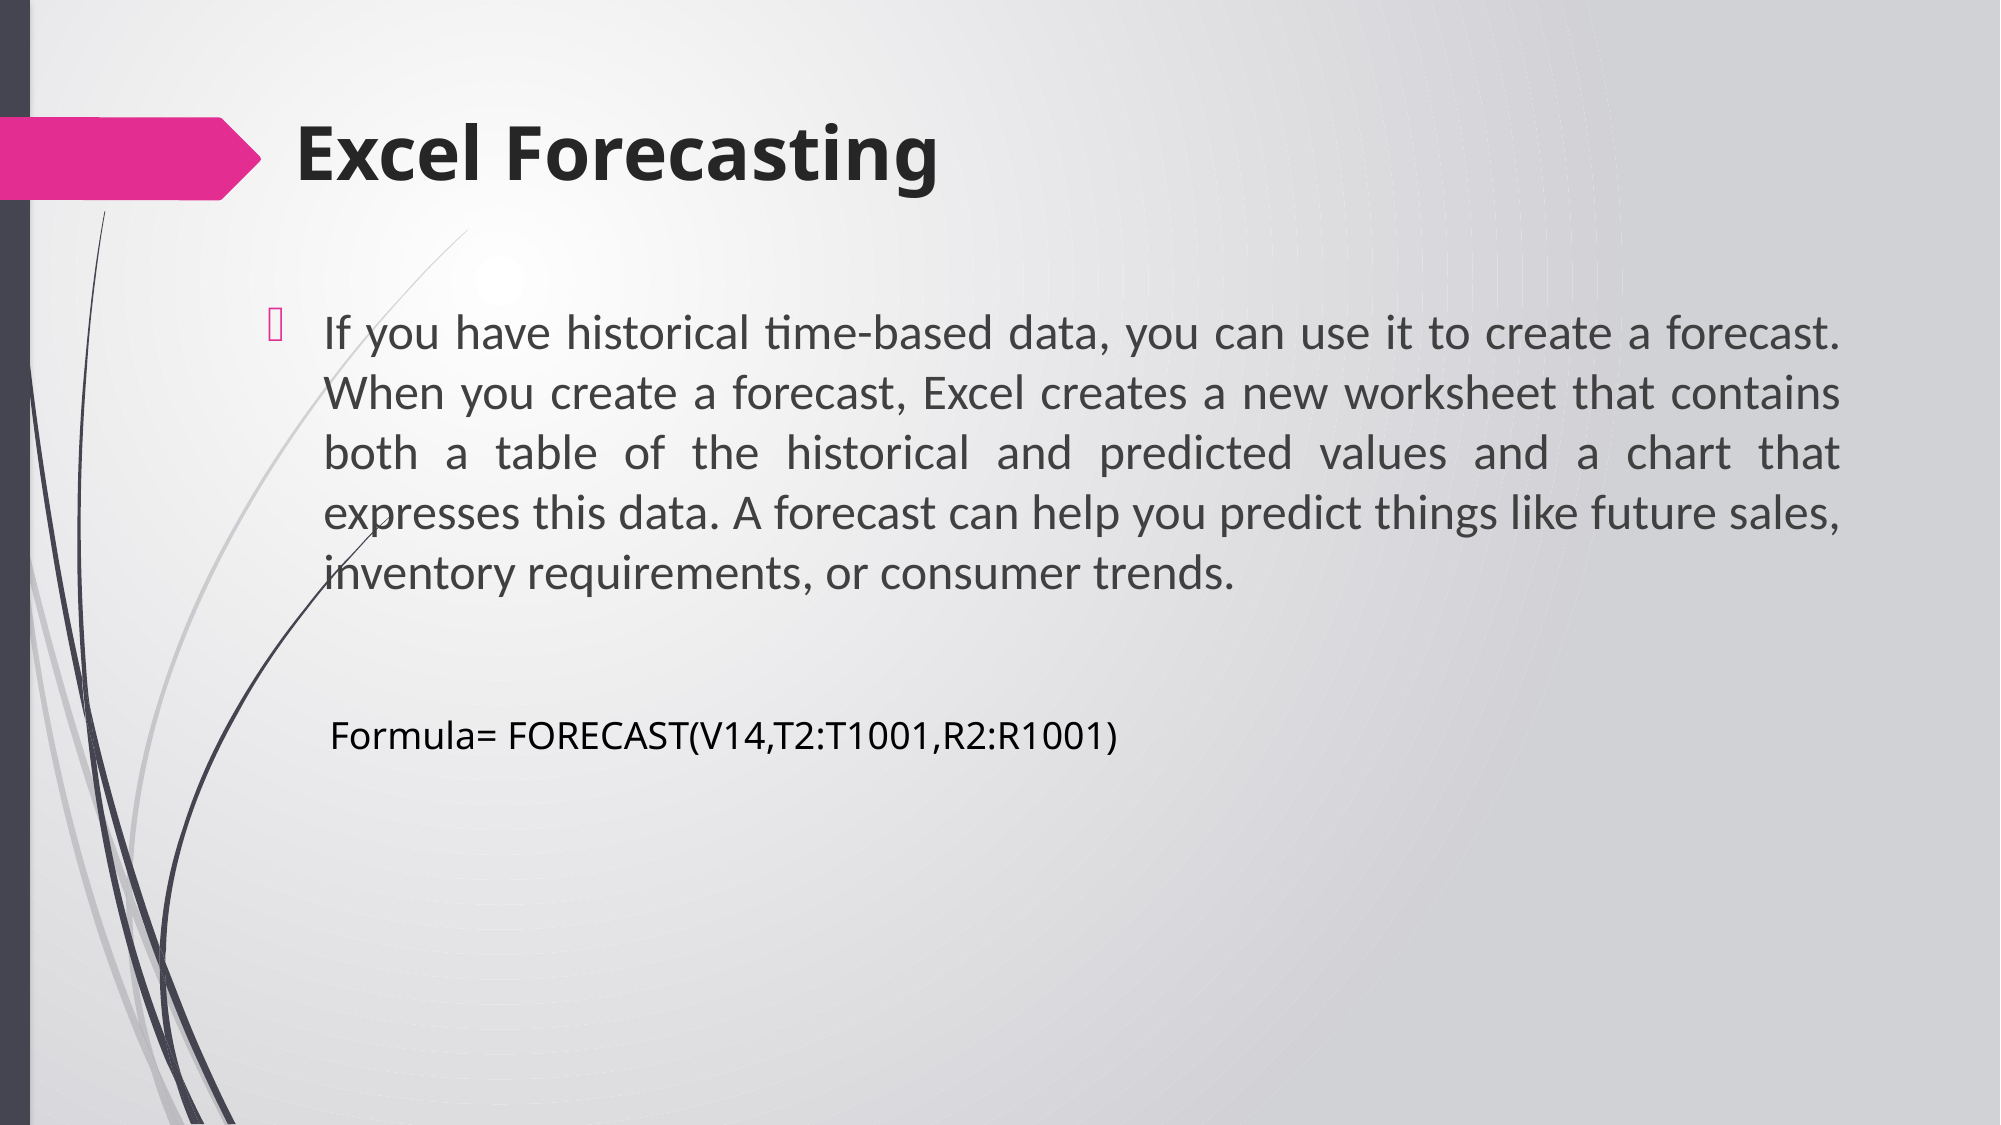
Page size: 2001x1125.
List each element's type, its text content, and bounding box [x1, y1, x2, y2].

text_box Formula= FORECAST(V14,T2:T1001,R2:R1001) [314, 704, 1133, 765]
list If you have historical time-based data, you can use it to create a forecast. When you create a forecast, Excel creates a new worksheet that contains both a table of the historical and predicted values and a chart that expresses this data. A forecast can help you predict things like future sales, inventory requirements, or consumer trends. [251, 292, 1857, 639]
title Excel Forecasting [279, 97, 1742, 226]
